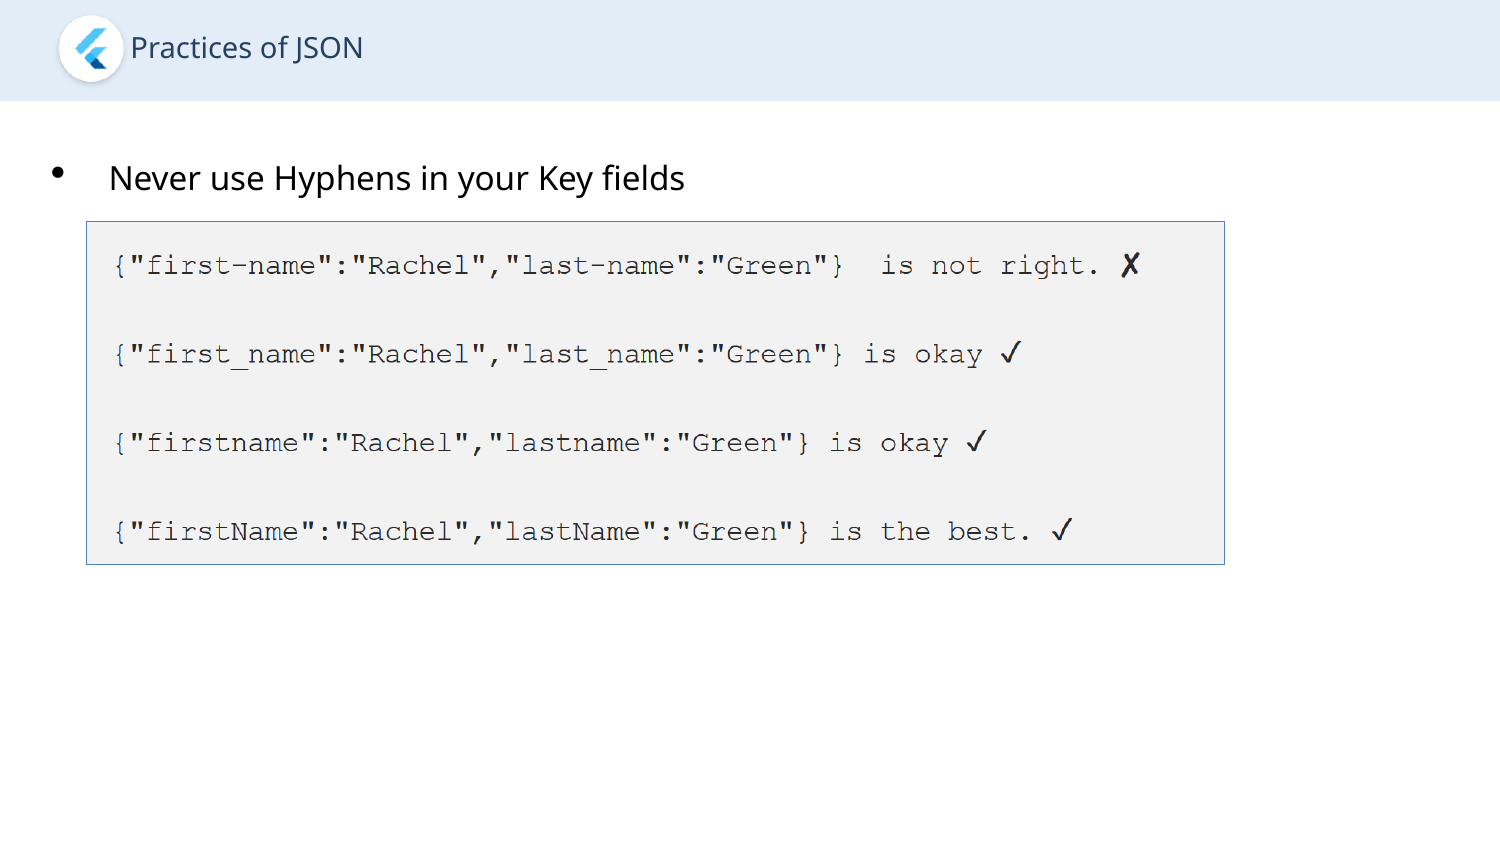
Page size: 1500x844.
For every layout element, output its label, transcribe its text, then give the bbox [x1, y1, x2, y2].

text_box Practices of JSON [115, 21, 380, 72]
picture [0, 0, 1500, 844]
text_box Never use Hyphens in your Key fields [37, 146, 1038, 205]
